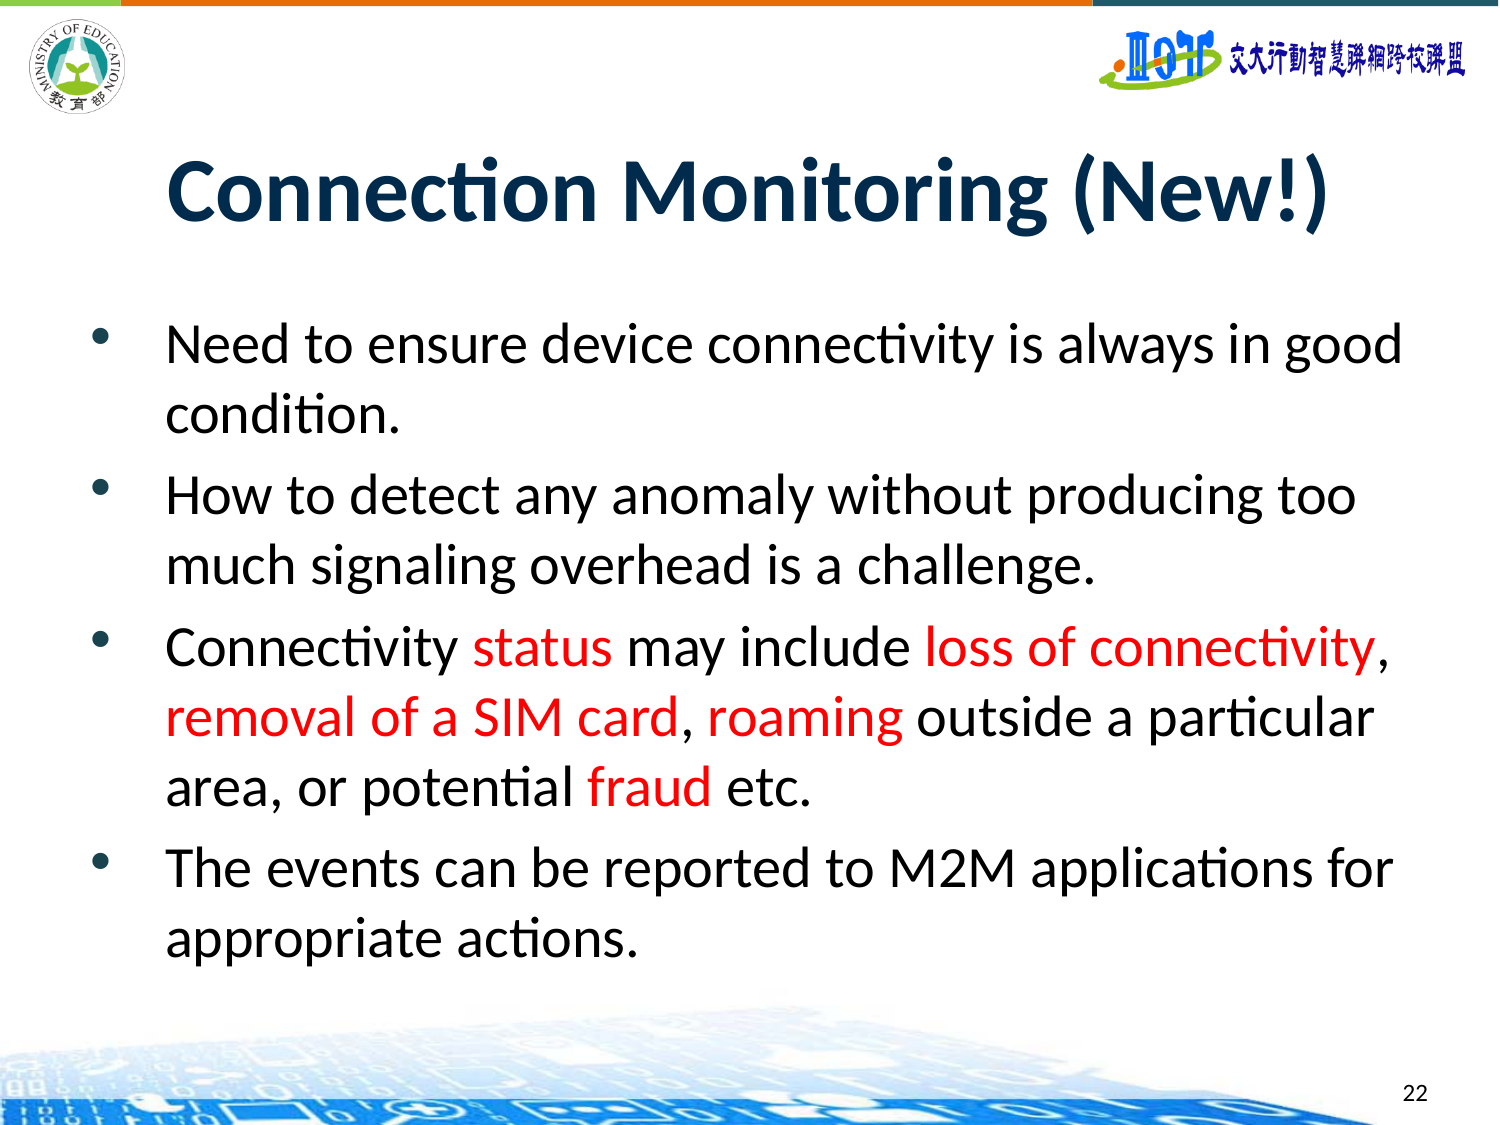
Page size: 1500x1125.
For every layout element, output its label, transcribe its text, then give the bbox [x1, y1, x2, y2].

slide_number 22 [1387, 1069, 1484, 1125]
title Connection Monitoring (New!) [75, 101, 1425, 268]
list Need to ensure device connectivity is always in good condition. How to detect any anomaly without producing too much signaling overhead is a challenge. Connectivity status may include loss of connectivity, removal of a SIM card, roaming outside a particular area, or potential fraud etc. The events can be reported to M2M applications for appropriate actions. [75, 297, 1425, 1024]
picture [29, 19, 125, 114]
picture [0, 987, 1377, 1125]
picture [1099, 30, 1465, 90]
